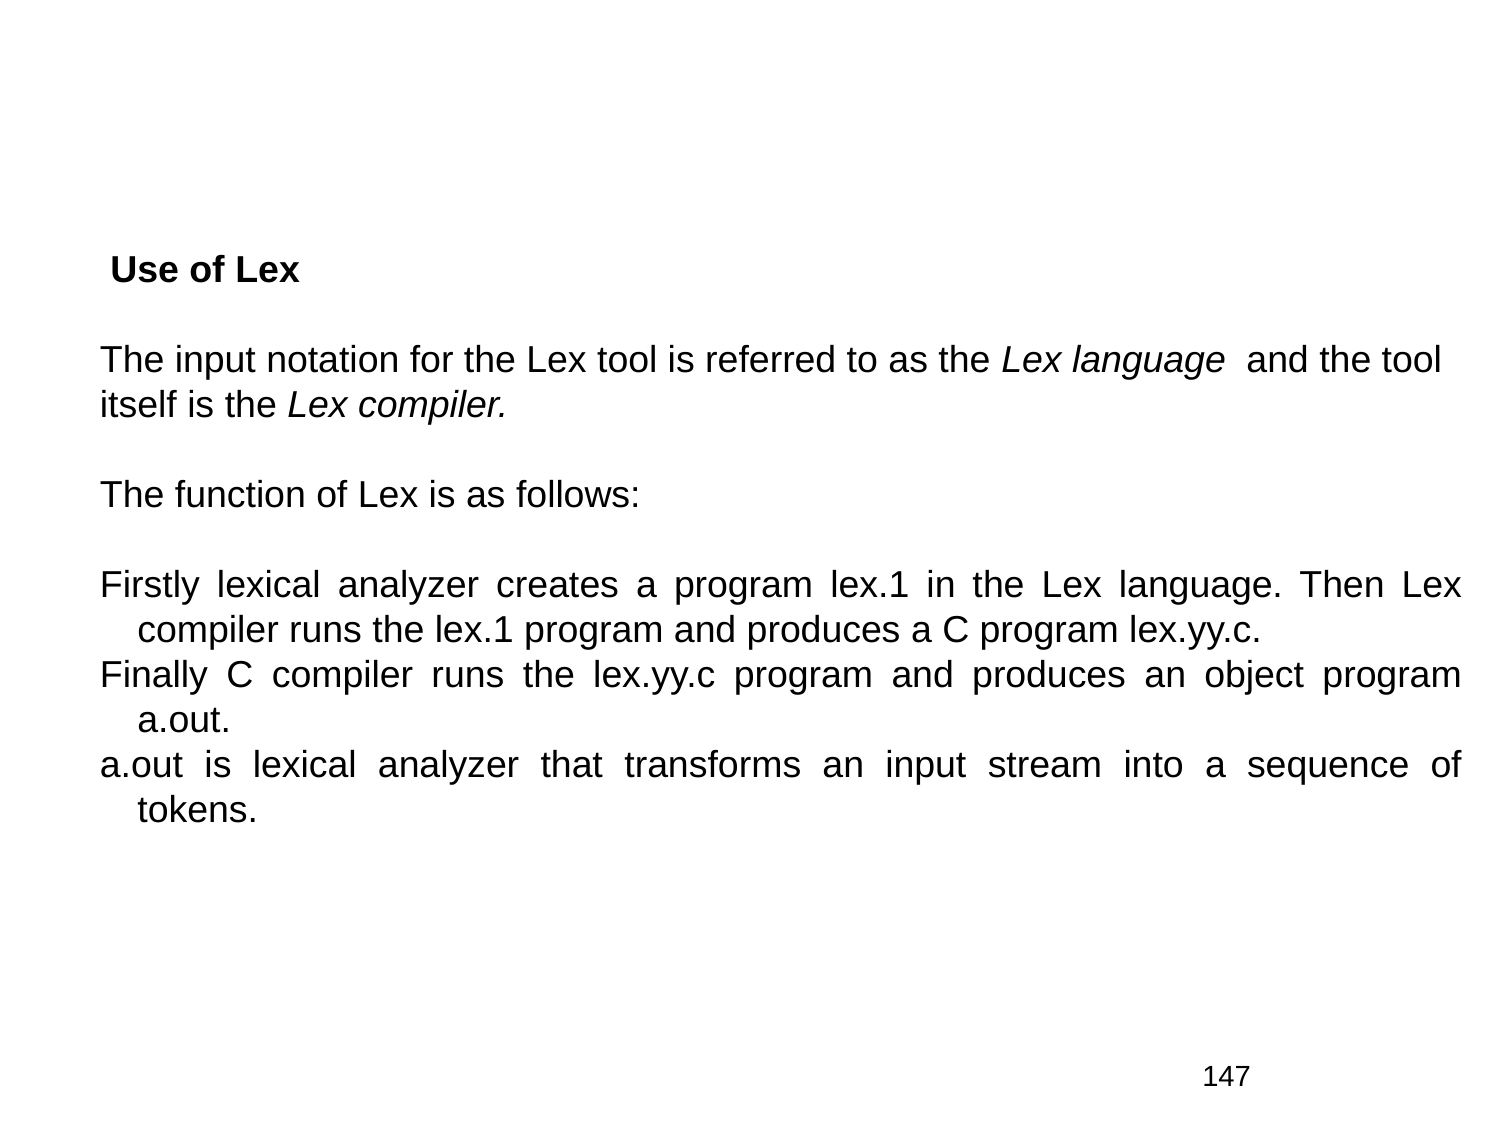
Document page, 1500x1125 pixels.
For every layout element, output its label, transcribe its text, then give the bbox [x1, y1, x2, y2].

list Use of Lex The input notation for the Lex tool is referred to as the Lex language and the tool itself is the Lex compiler. The function of Lex is as follows: Firstly lexical analyzer creates a program lex.1 in the Lex language. Then Lex compiler runs the lex.1 program and produces a C program lex.yy.c. Finally C compiler runs the lex.yy.c program and produces an object program a.out. a.out is lexical analyzer that transforms an input stream into a sequence of tokens. [62, 200, 1463, 1100]
slide_number 147 [1187, 1050, 1500, 1125]
